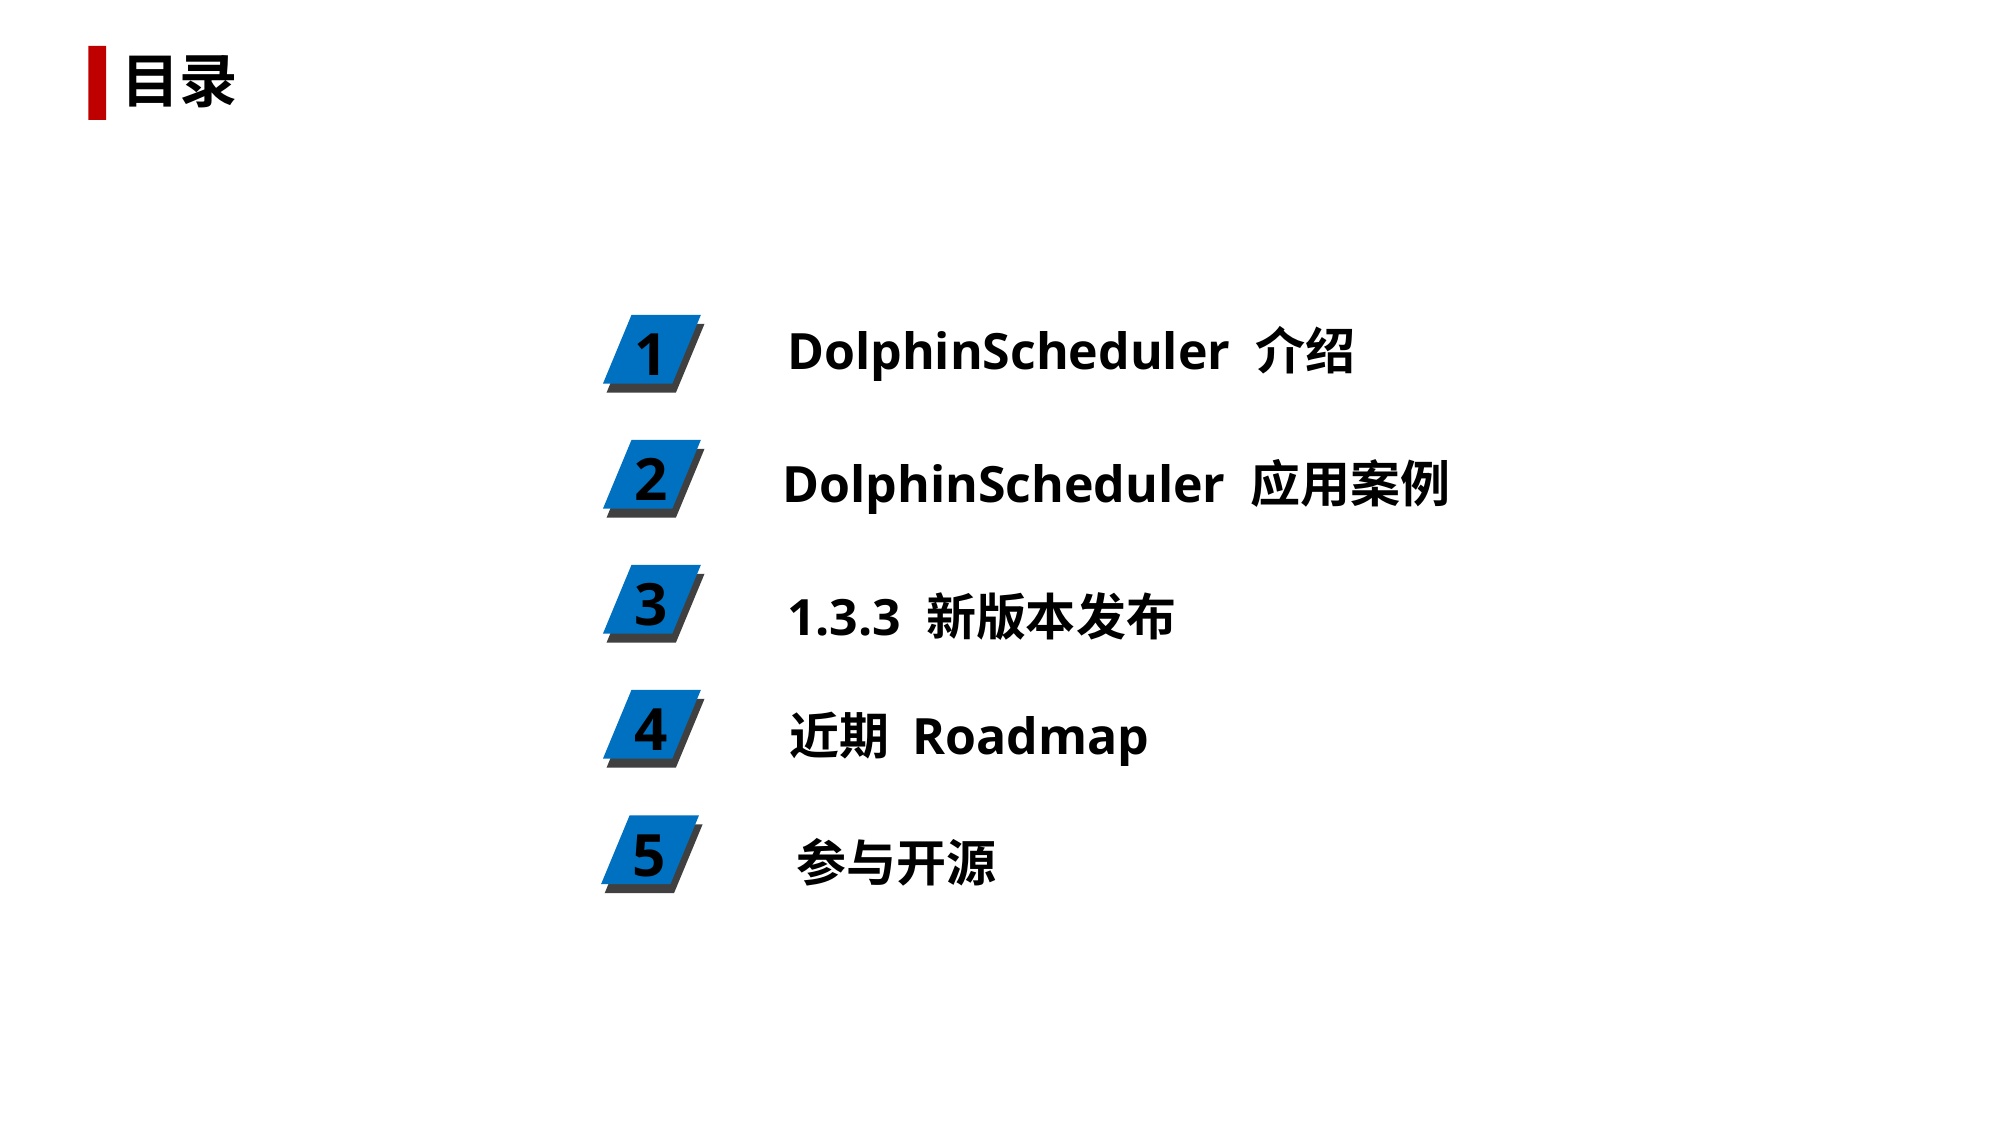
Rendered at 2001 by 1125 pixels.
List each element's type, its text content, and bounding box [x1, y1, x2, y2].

text_box [88, 45, 107, 120]
title 目录 [106, 44, 1832, 141]
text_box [601, 309, 1721, 900]
